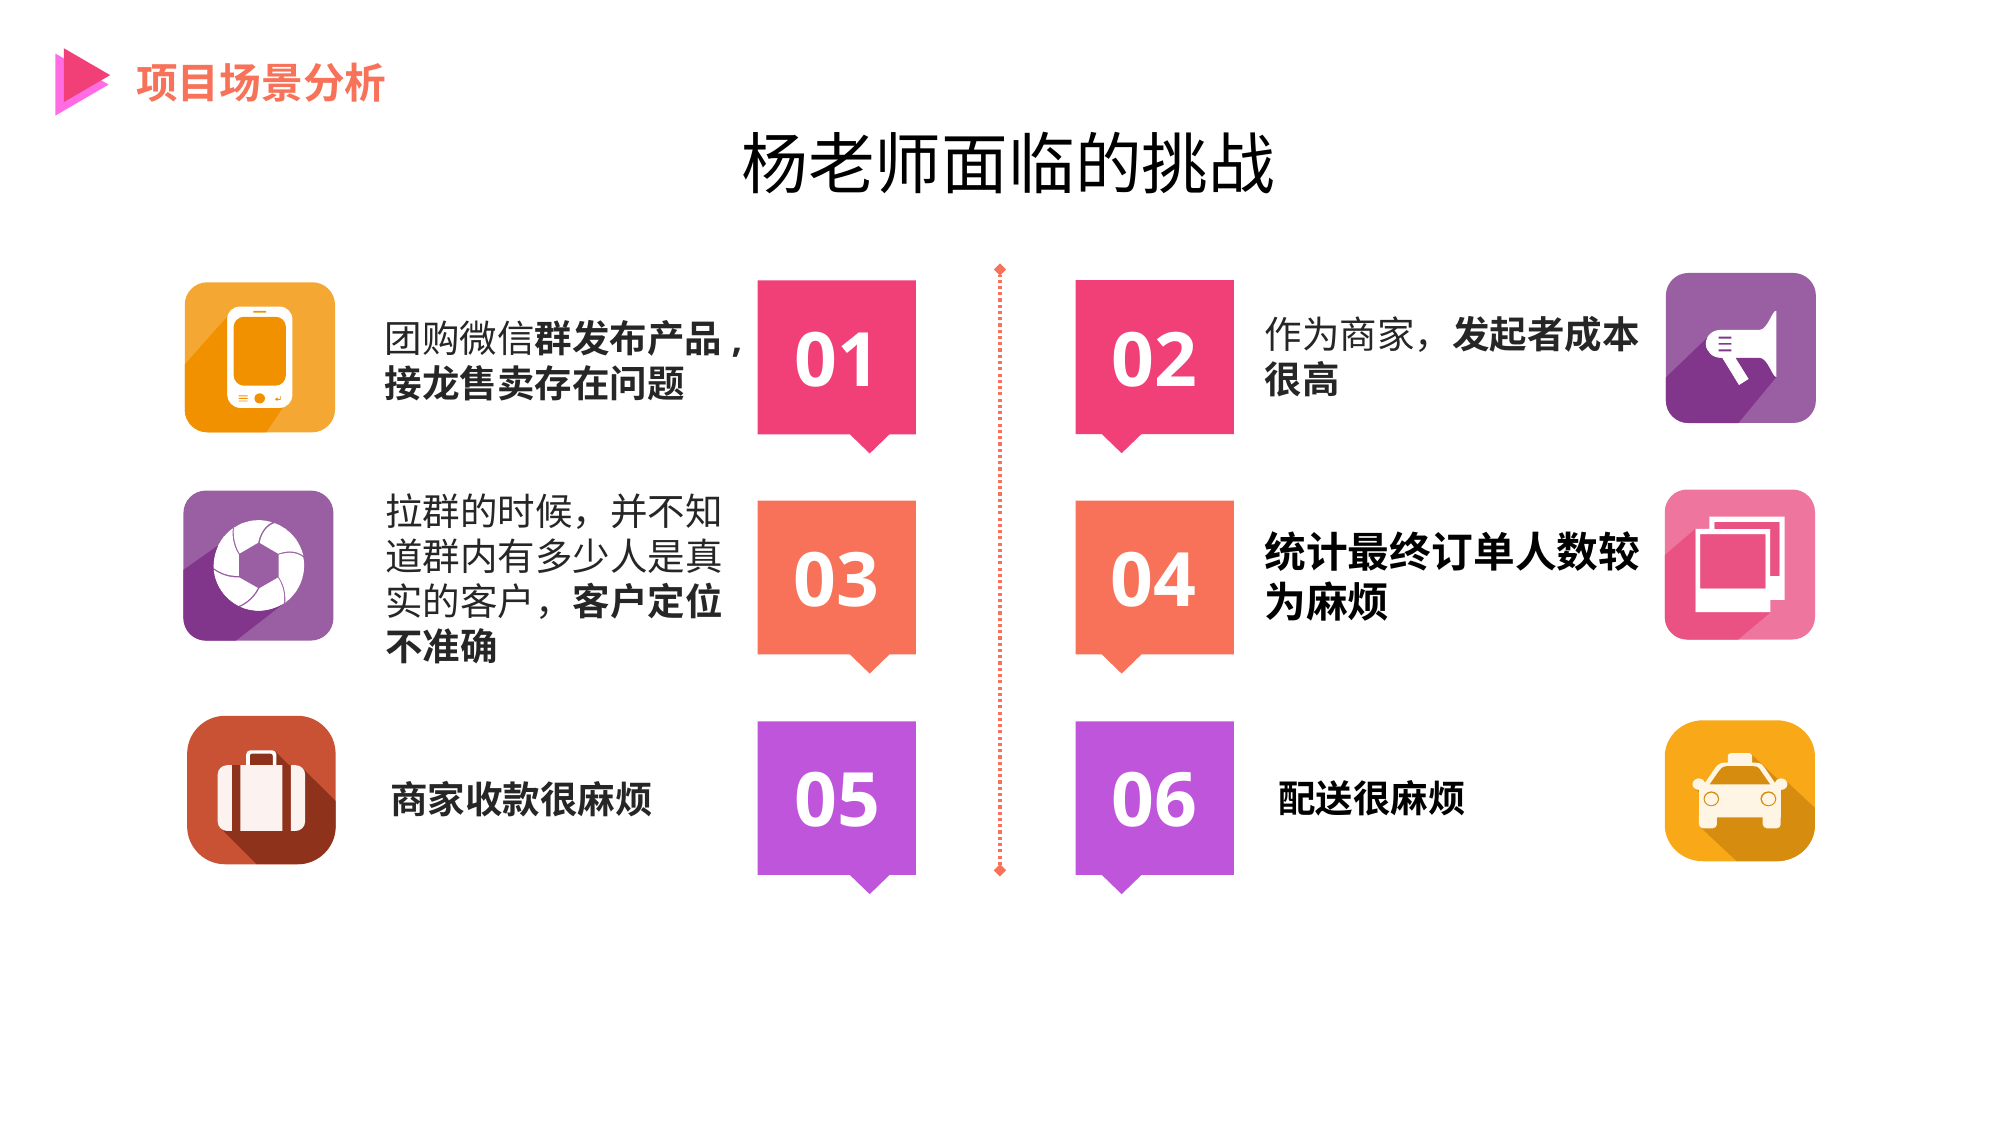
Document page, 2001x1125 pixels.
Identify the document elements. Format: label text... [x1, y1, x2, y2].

text_box 配送很麻烦 [1263, 767, 1664, 828]
text_box 04 [1110, 531, 1197, 622]
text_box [184, 282, 335, 433]
text_box 03 [793, 531, 880, 622]
text_box 统计最终订单人数较为麻烦 [1264, 525, 1664, 626]
text_box [756, 720, 917, 896]
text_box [55, 48, 111, 116]
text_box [1665, 272, 1816, 423]
text_box 拉群的时候，并不知道群内有多少人是真实的客户，客户定位不准确 [385, 487, 731, 668]
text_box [1664, 720, 1815, 862]
text_box 06 [1111, 751, 1198, 842]
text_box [1664, 489, 1815, 640]
text_box 02 [1111, 310, 1198, 401]
text_box [1074, 499, 1235, 676]
text_box [756, 499, 917, 676]
text_box [756, 279, 917, 455]
text_box 01 [794, 310, 881, 401]
text_box 商家收款很麻烦 [390, 775, 737, 821]
text_box 杨老师面临的挑战 [614, 113, 1403, 209]
text_box 团购微信群发布产品,接龙售卖存在问题 [385, 314, 731, 405]
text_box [187, 715, 336, 865]
text_box 作为商家，发起者成本很高 [1264, 310, 1665, 401]
text_box [1074, 279, 1235, 455]
text_box 05 [794, 751, 881, 842]
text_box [183, 490, 334, 641]
text_box [1074, 720, 1235, 896]
text_box 项目场景分析 [121, 48, 455, 114]
